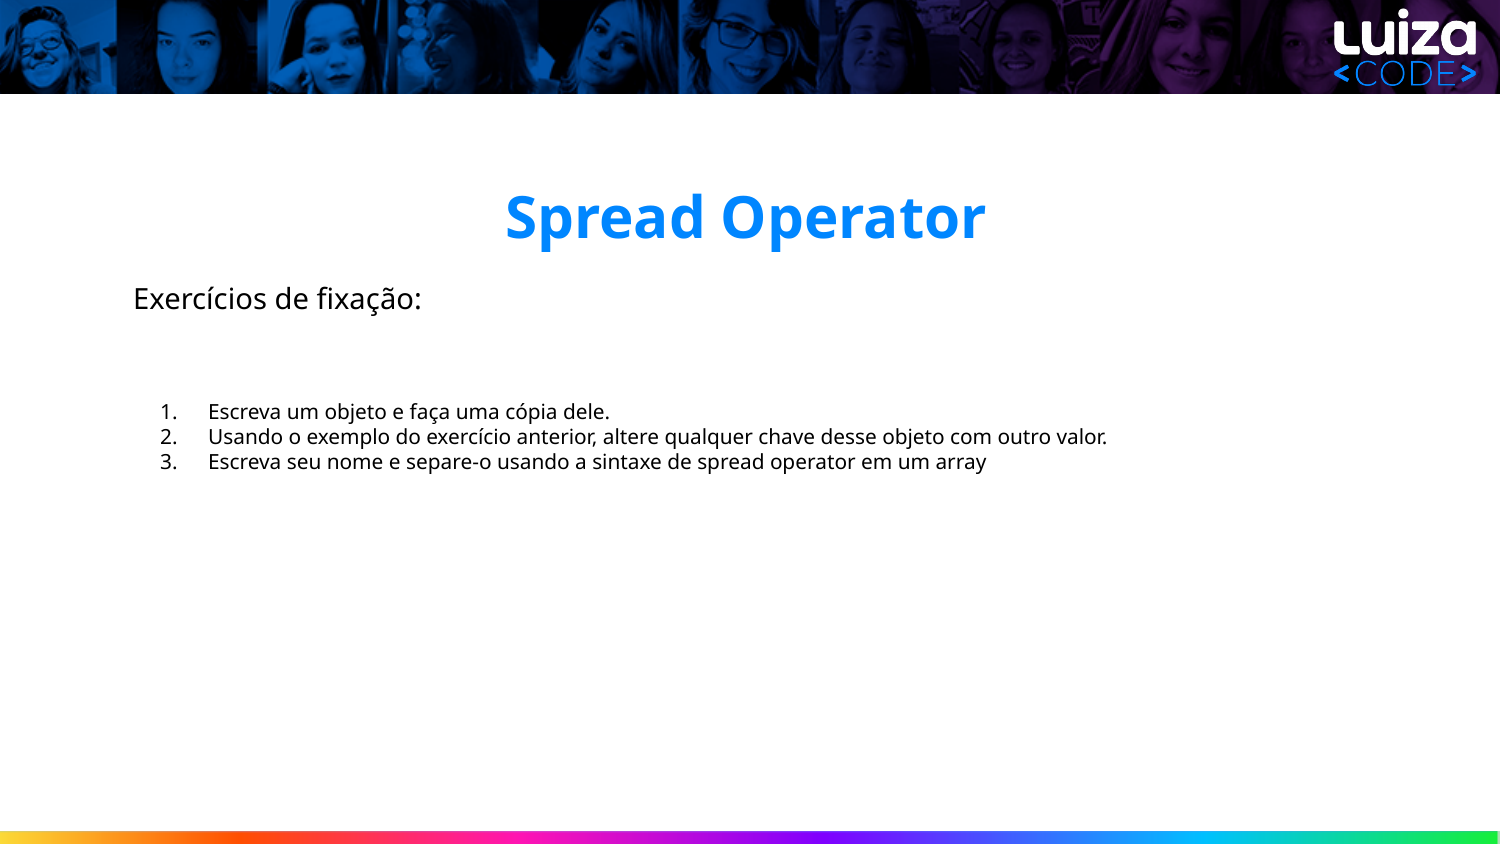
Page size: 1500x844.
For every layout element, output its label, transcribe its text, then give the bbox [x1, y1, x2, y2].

picture [0, 831, 1170, 844]
text_box Exercícios de fixação: [118, 265, 1428, 331]
text_box Spread Operator [87, 164, 1405, 265]
text_box Escreva um objeto e faça uma cópia dele. Usando o exemplo do exercício anterior, altere qualquer chave desse objeto com outro valor. Escreva seu nome e separe-o usando a sintaxe de spread operator em um array [118, 383, 1428, 489]
picture [1226, 831, 1500, 844]
picture [0, 0, 1500, 95]
